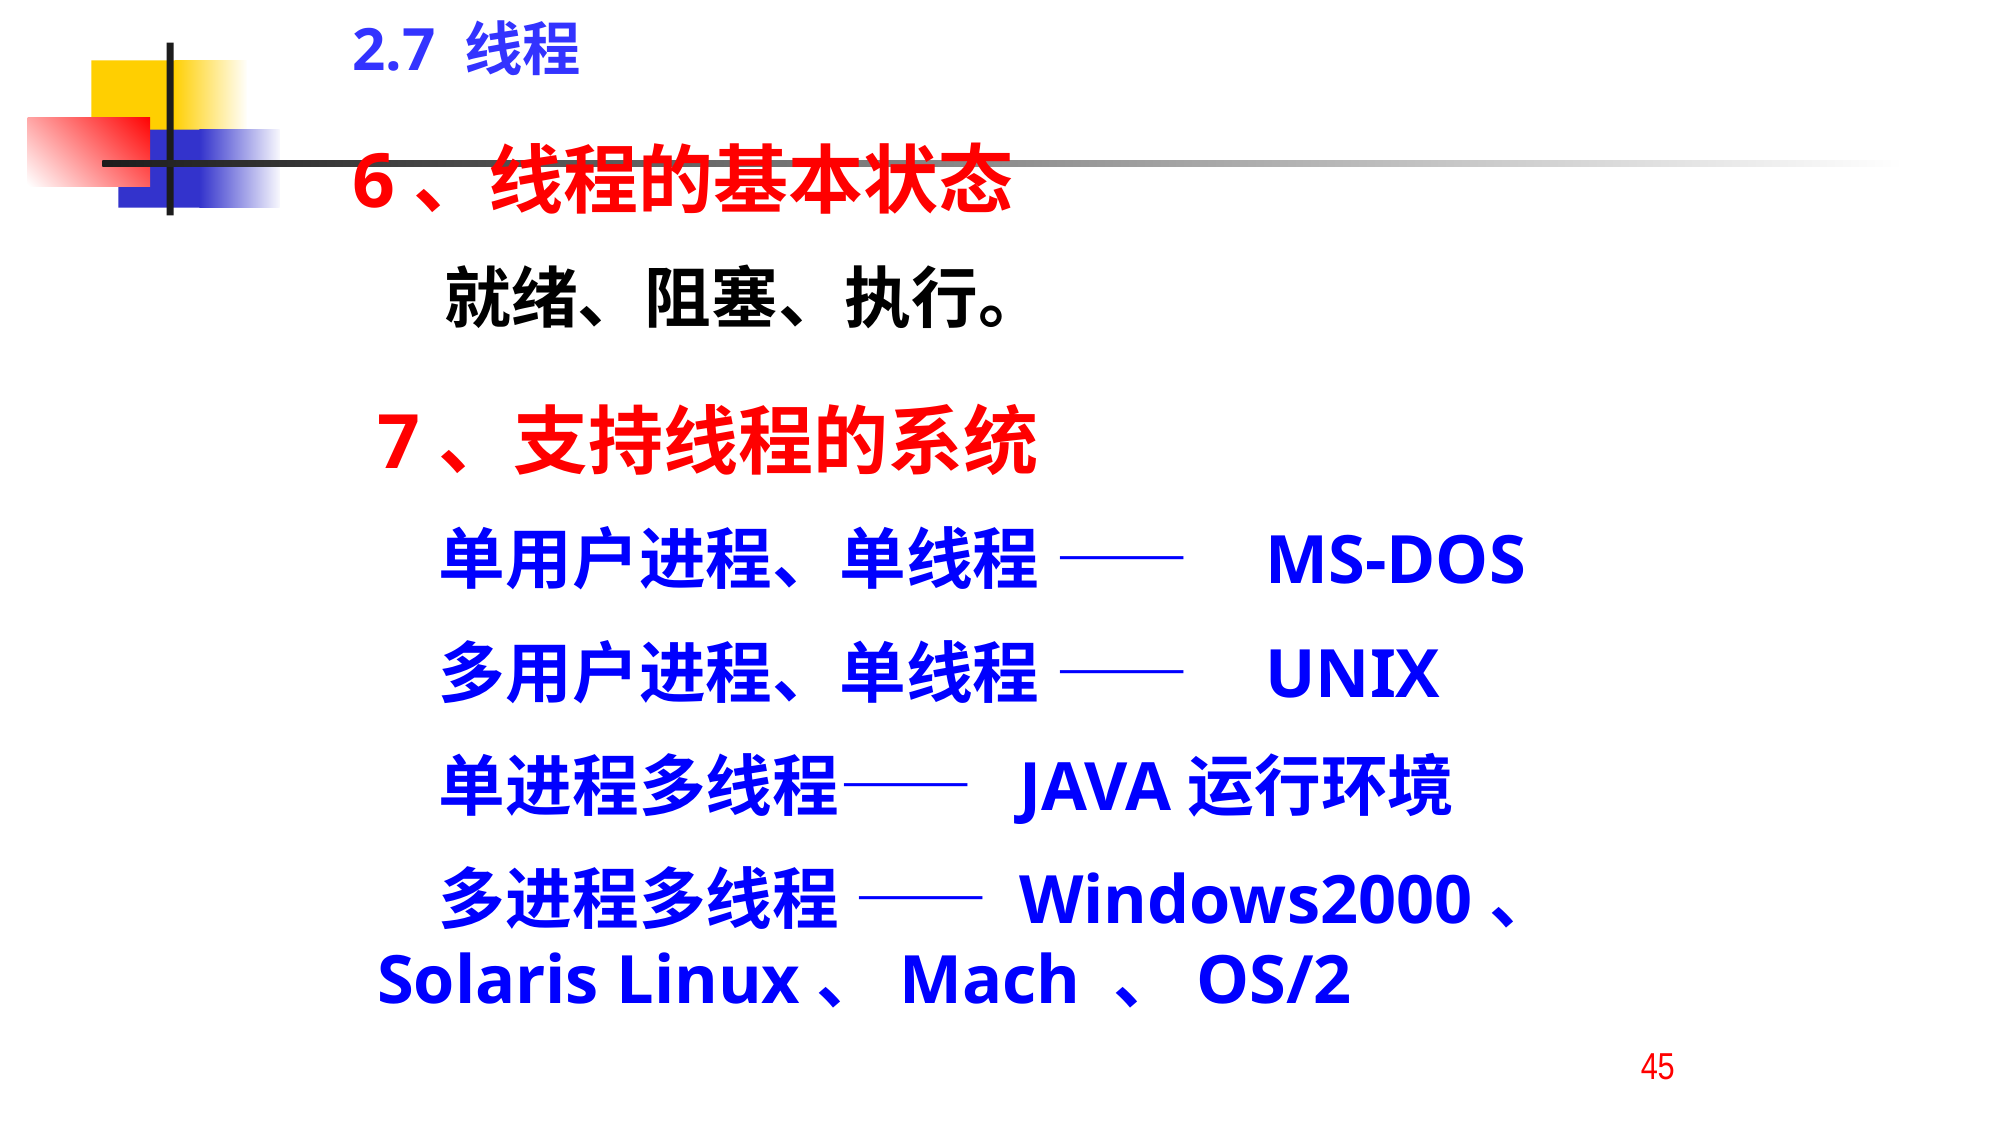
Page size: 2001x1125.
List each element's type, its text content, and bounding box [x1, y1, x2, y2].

text_box 45 [1626, 1034, 1721, 1094]
text_box 2.7 线程 [337, 4, 1189, 90]
text_box 6、线程的基本状态 就绪、阻塞、执行。 [337, 124, 1738, 343]
text_box 7、支持线程的系统 单用户进程、单线程 —— MS-DOS 多用户进程、单线程 —— UNIX 单进程多线程—— JAVA运行环境 多进程多线程 —— Windows2000、 Solaris Linux、Mach 、OS/2 [362, 386, 1700, 1025]
